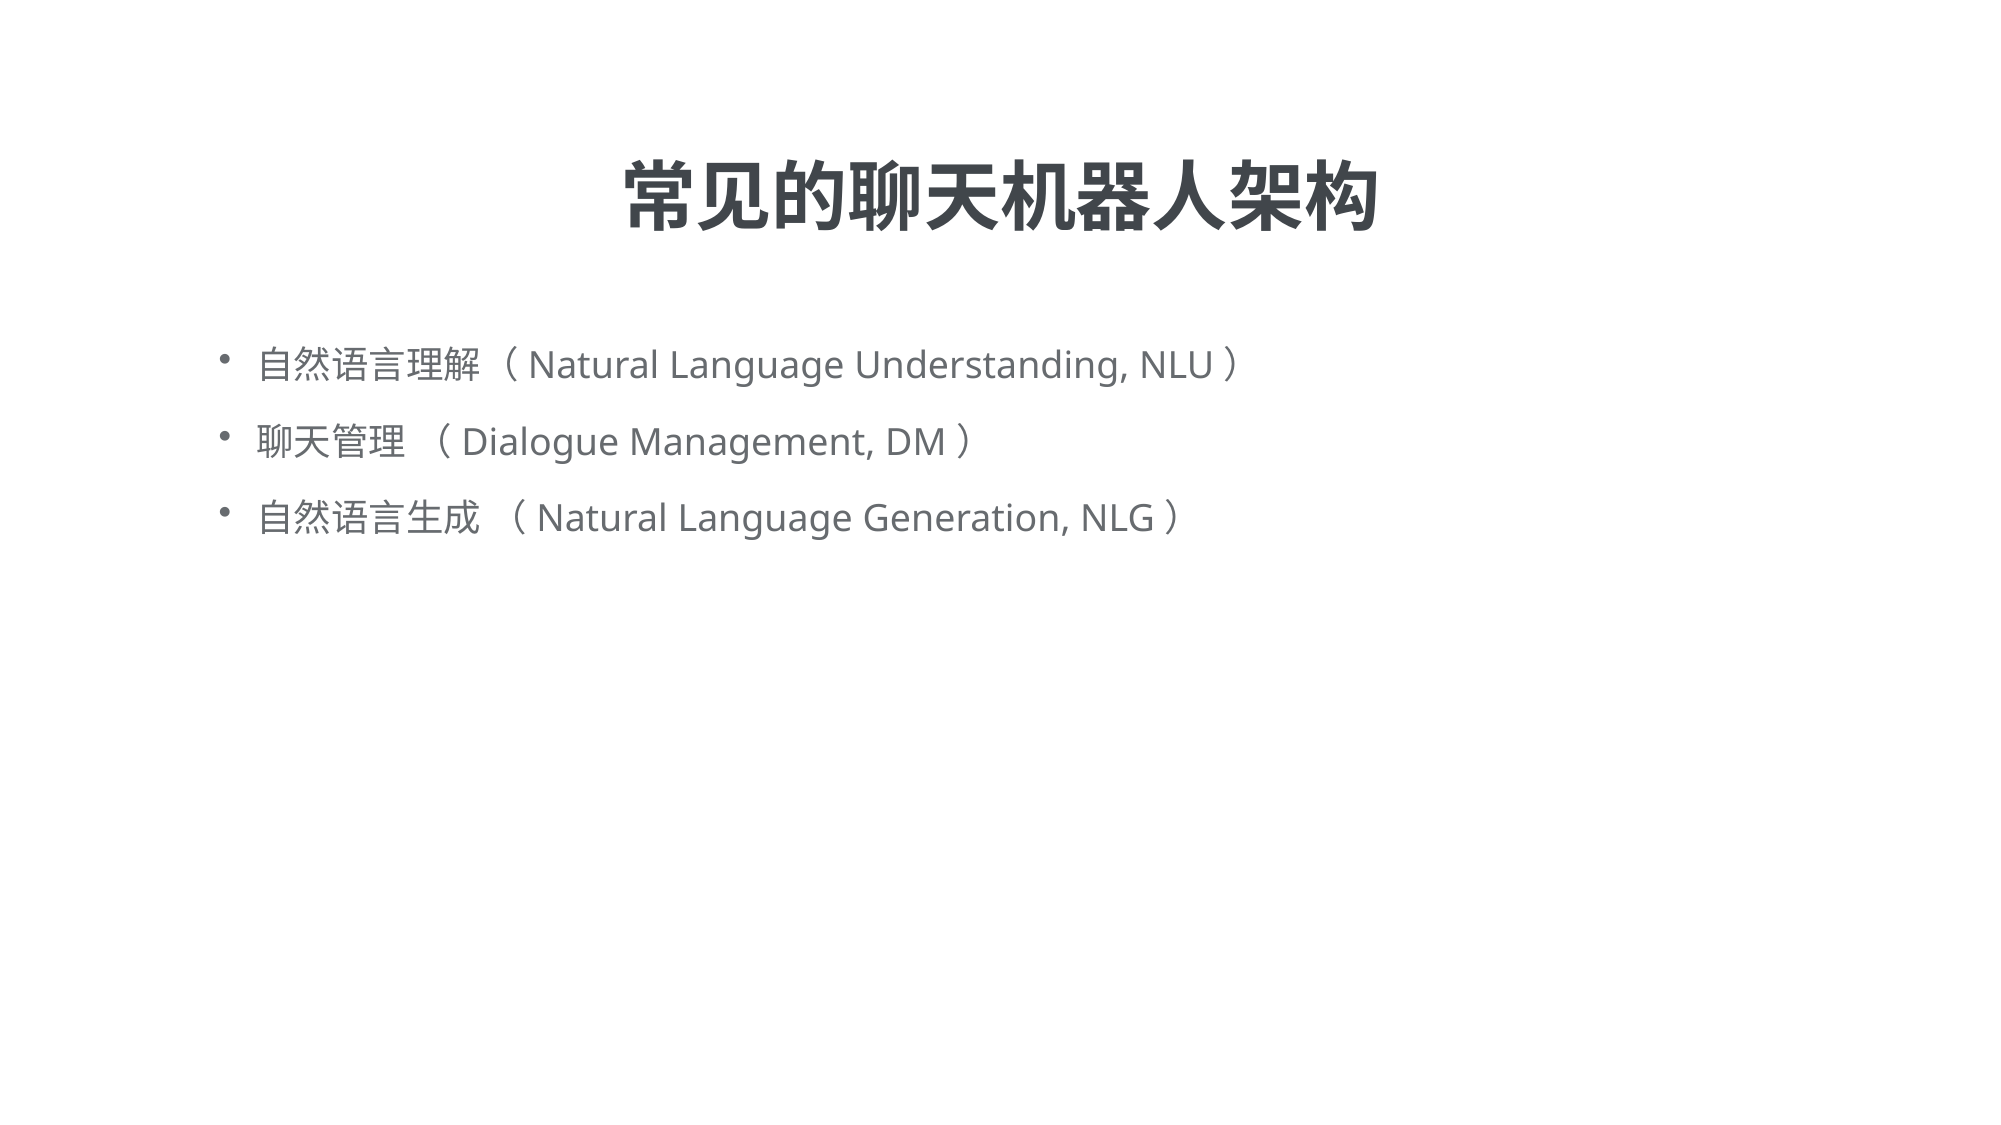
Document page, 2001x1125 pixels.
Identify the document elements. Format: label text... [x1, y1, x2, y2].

text_box 自然语言理解（Natural Language Understanding, NLU） 聊天管理 （Dialogue Management, DM） 自然语言生成 （Natural Language Generation, NLG） [166, 275, 1834, 1021]
text_box 常见的聊天机器人架构 [166, 104, 1834, 248]
